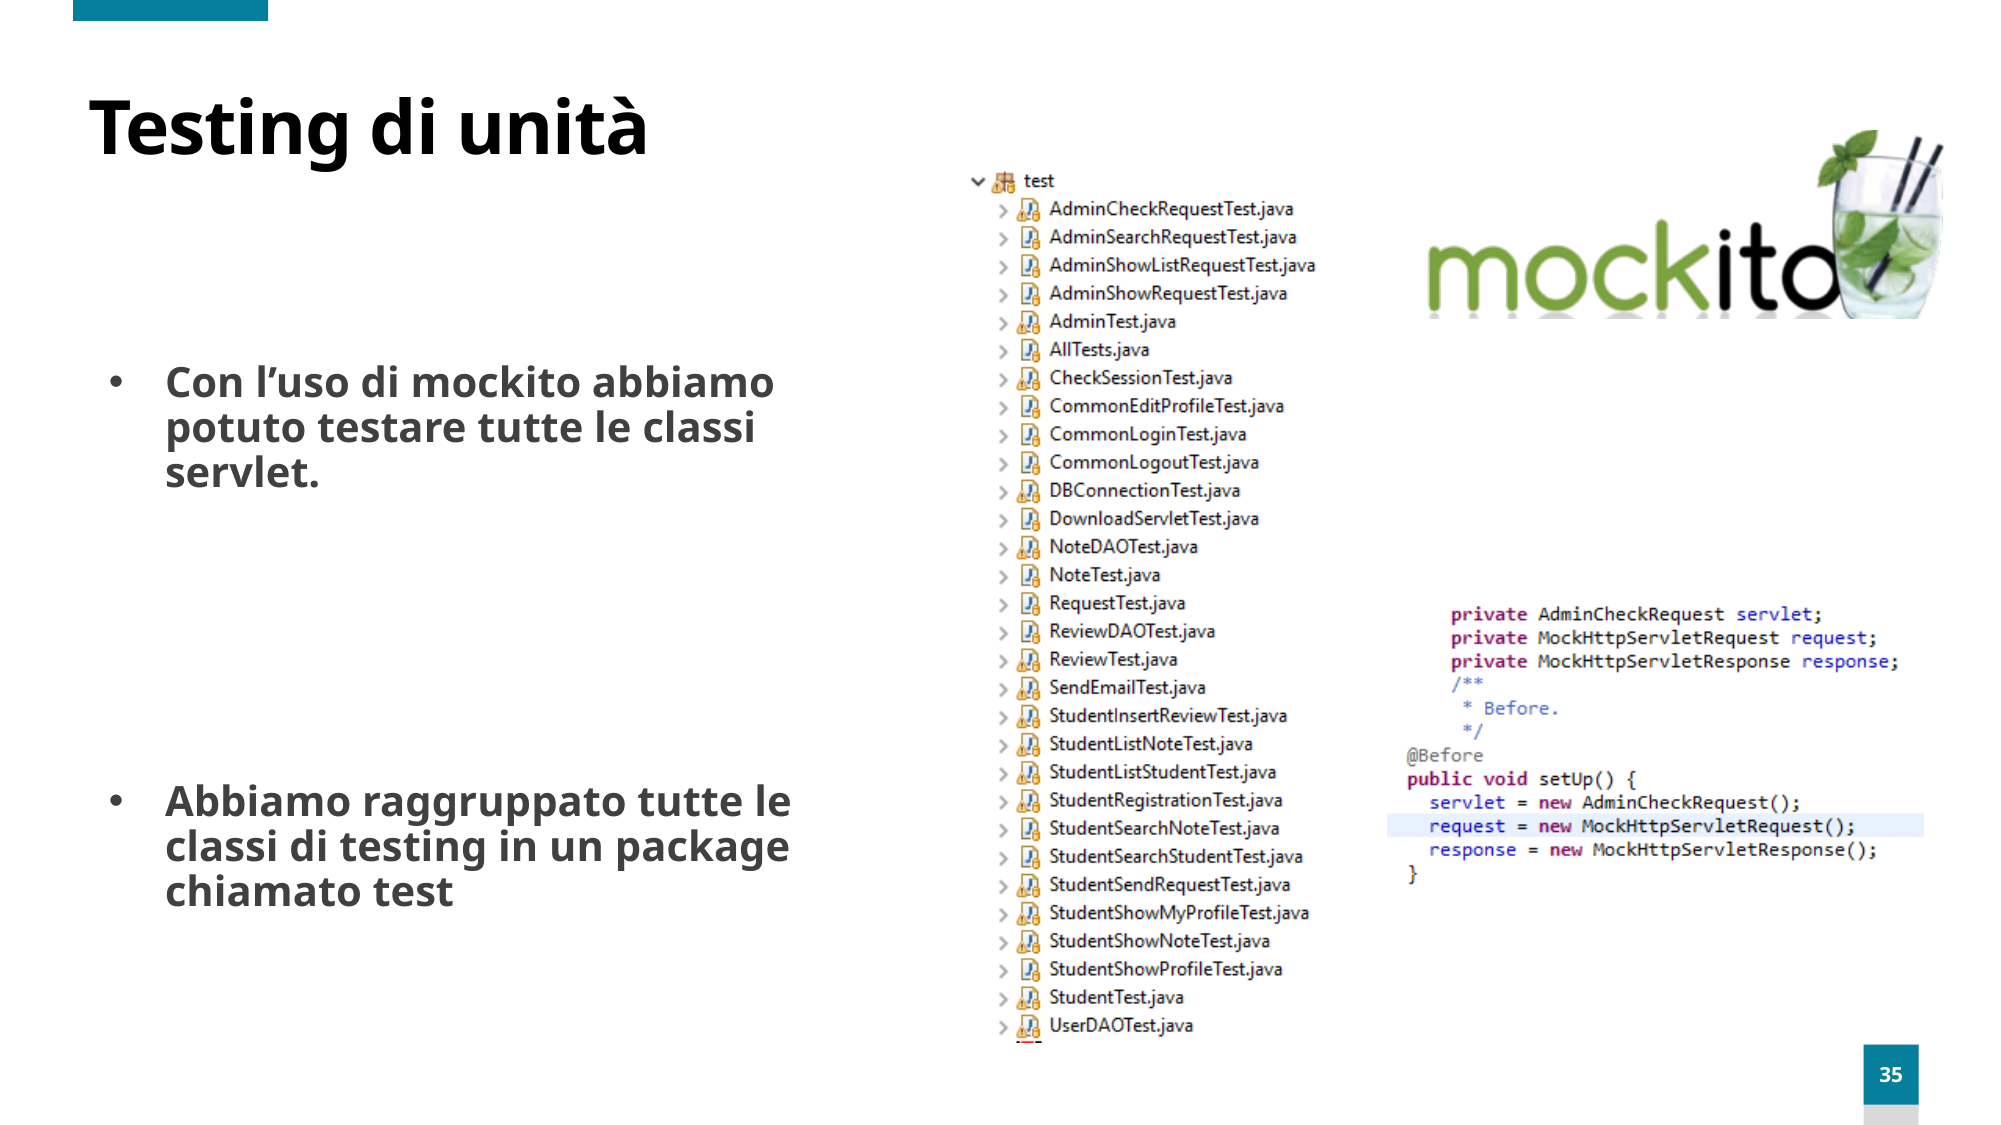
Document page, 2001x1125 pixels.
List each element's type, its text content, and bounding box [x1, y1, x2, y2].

picture [1387, 605, 1924, 889]
title Testing di unità [73, 82, 1907, 179]
list Con l’uso di mockito abbiamo potuto testare tutte le classi servlet. Abbiamo raggruppato tutte le classi di testing in un package chiamato test [93, 353, 898, 939]
picture [962, 130, 2000, 1043]
